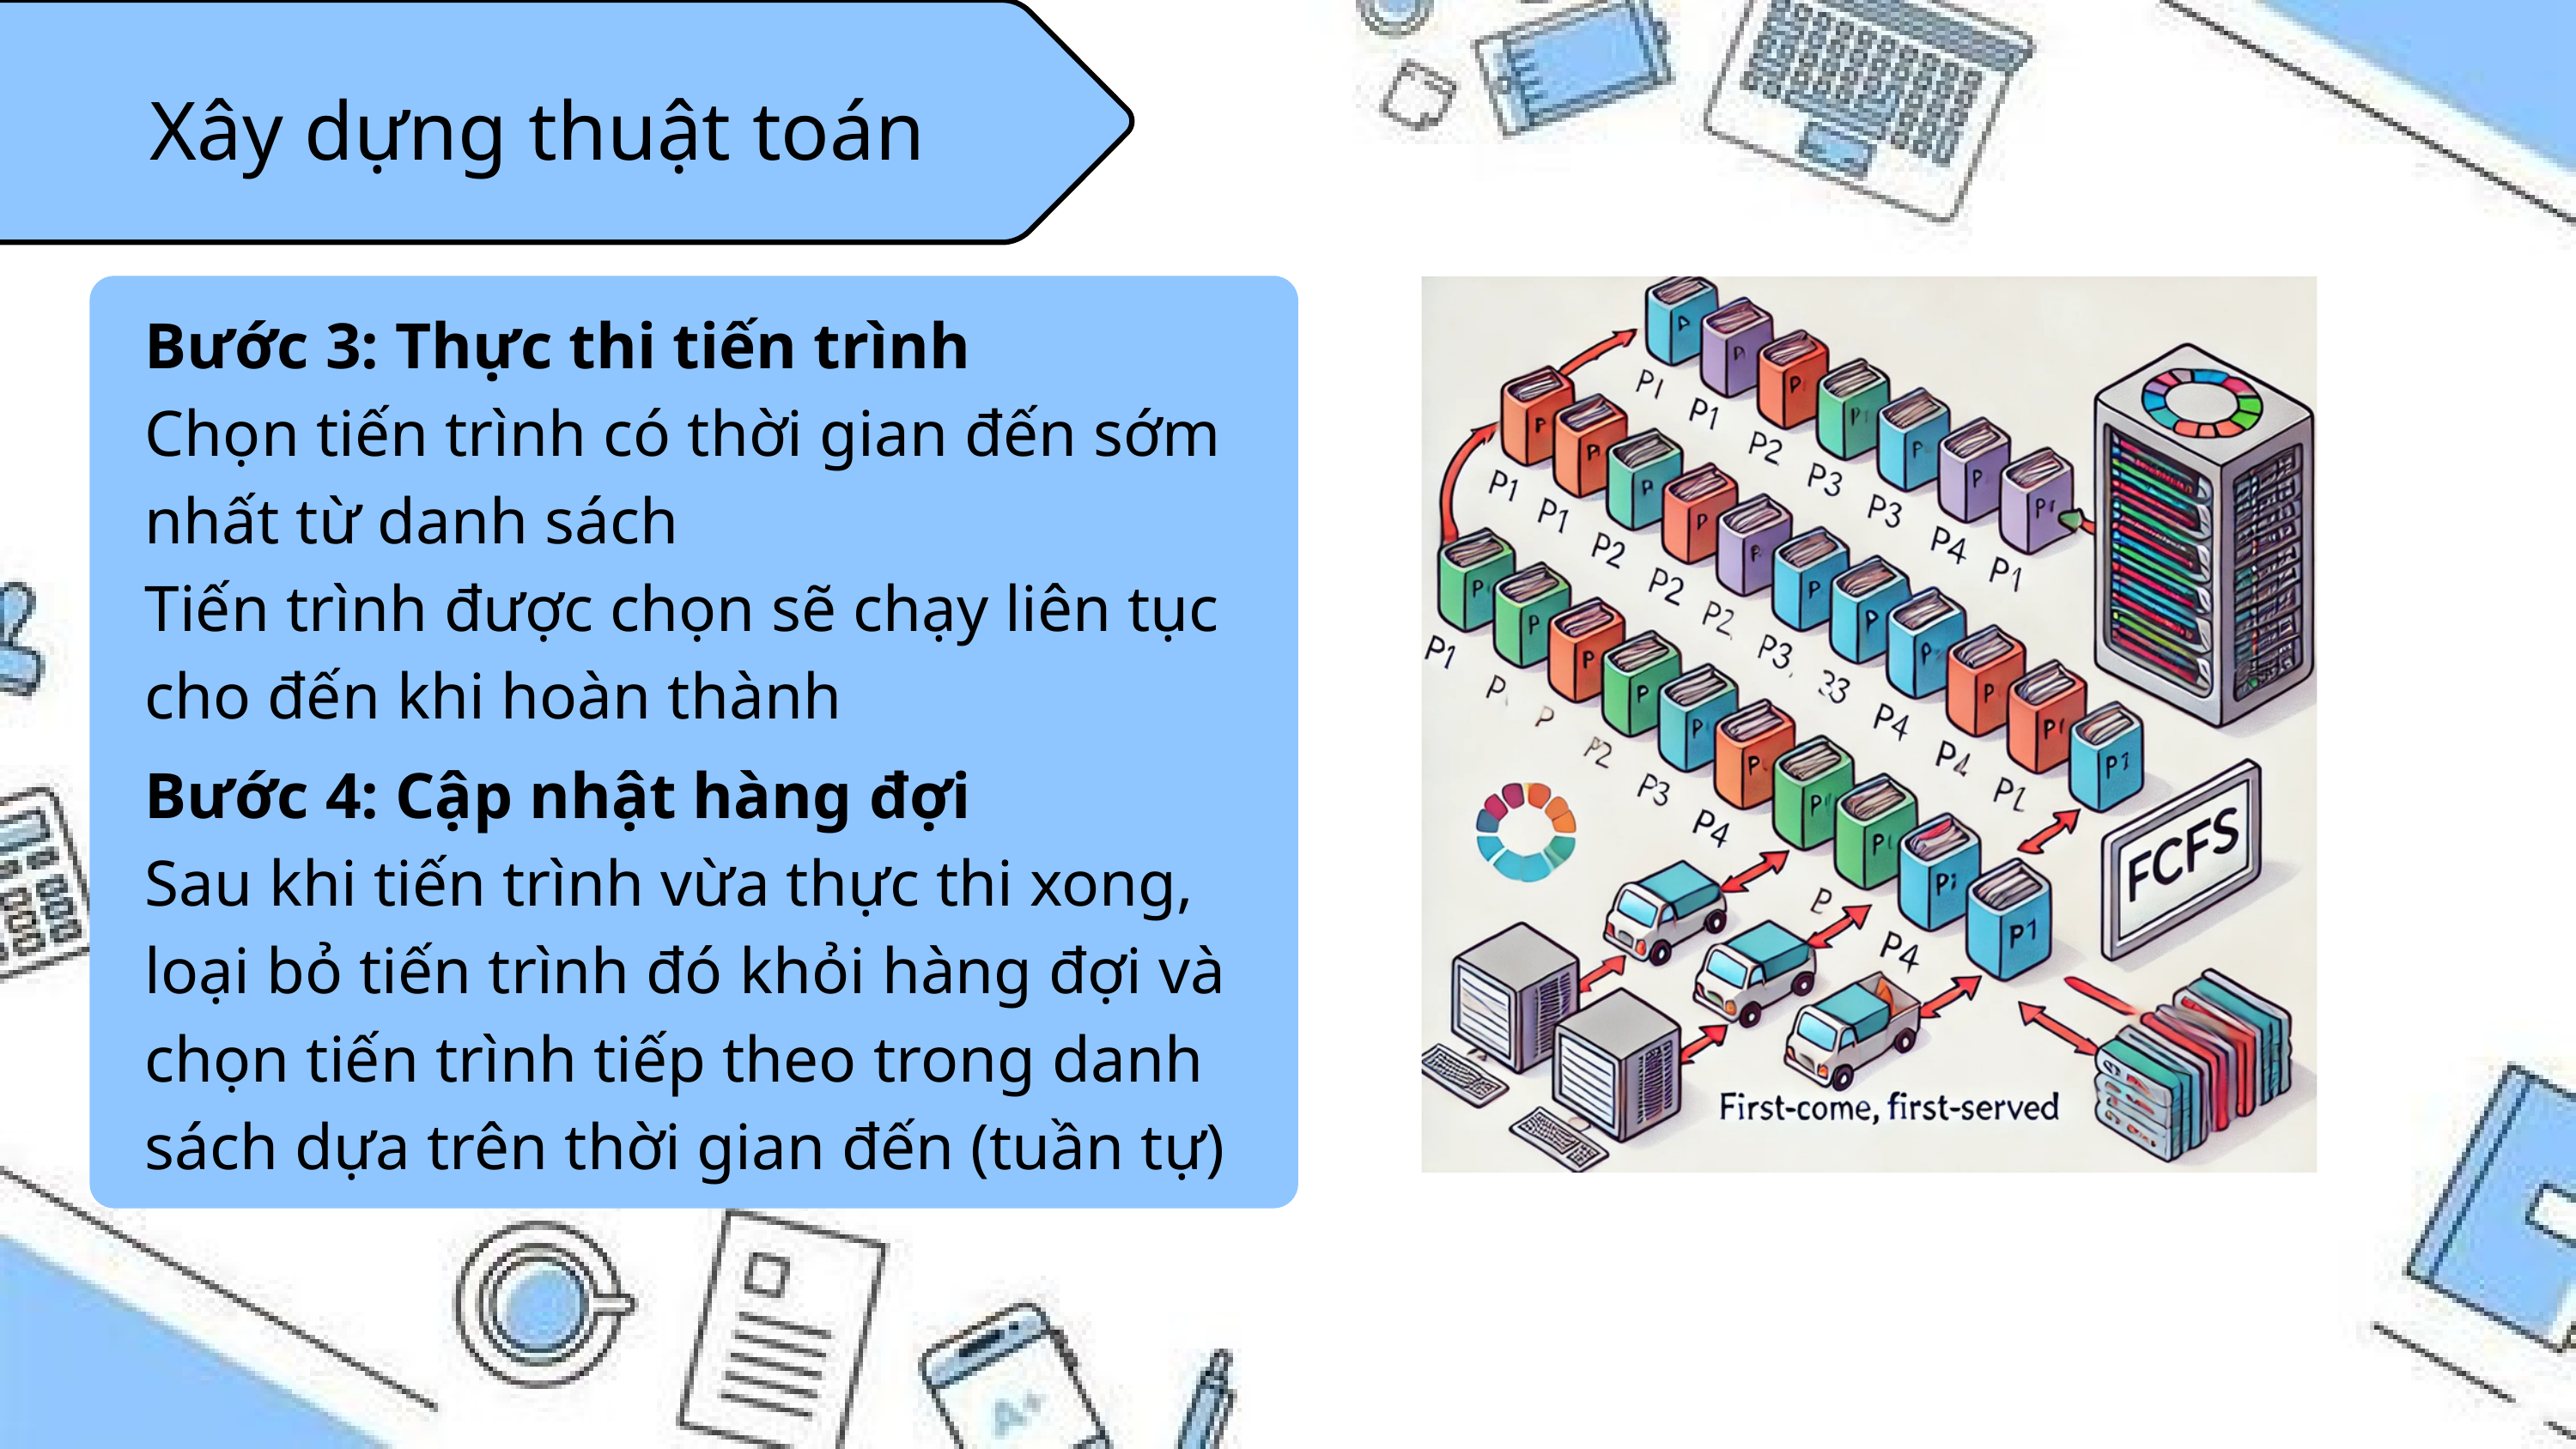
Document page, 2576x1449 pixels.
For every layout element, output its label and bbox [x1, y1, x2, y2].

text_box [0, 0, 2576, 1449]
text_box [1421, 276, 2318, 1173]
text_box [0, 0, 1139, 243]
text_box [89, 276, 1299, 1209]
